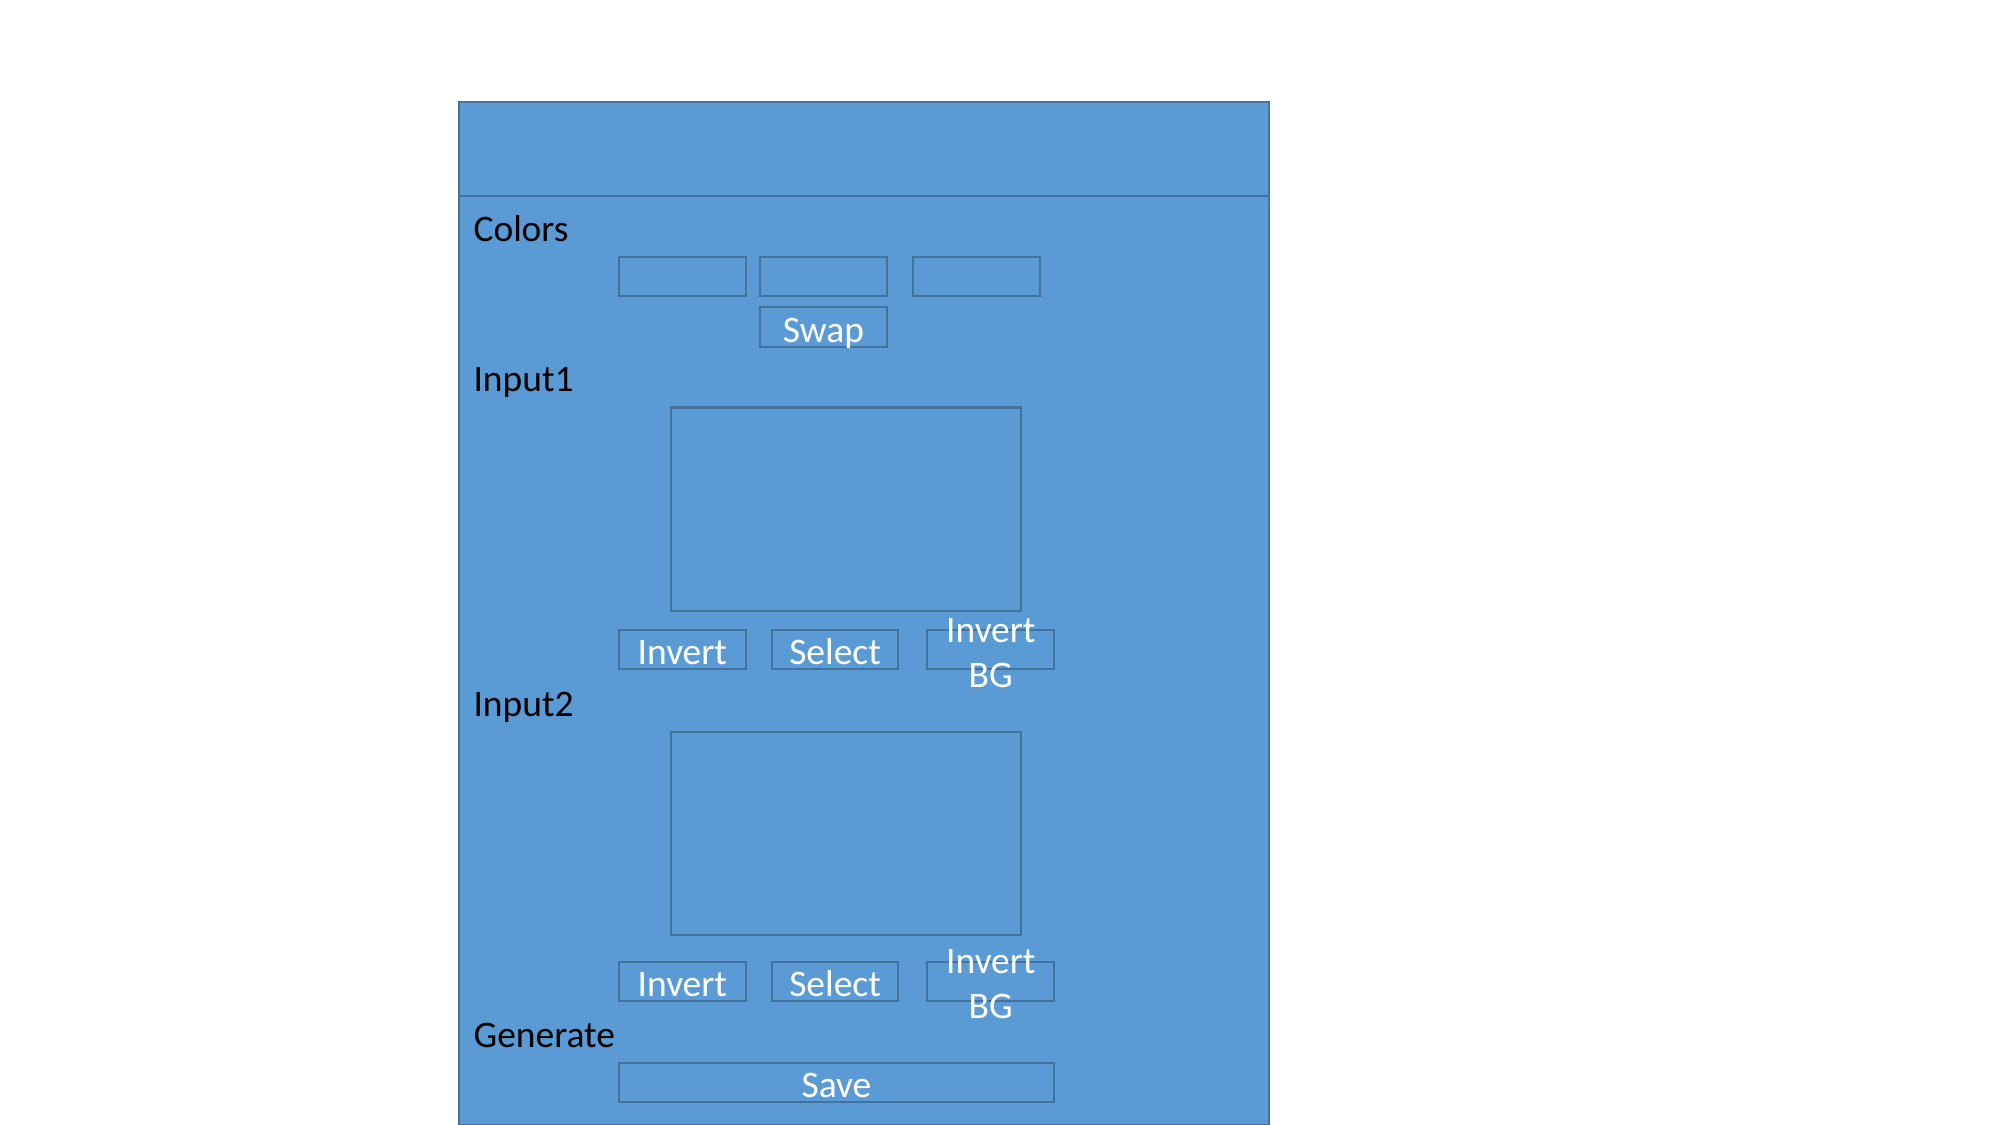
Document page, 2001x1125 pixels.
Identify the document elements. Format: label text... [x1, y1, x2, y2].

text_box Invert [618, 961, 747, 1002]
text_box Save [618, 1062, 1055, 1103]
text_box Select [771, 961, 899, 1002]
text_box [458, 197, 1270, 1125]
text_box [912, 256, 1041, 297]
text_box Generate [458, 1002, 722, 1063]
text_box Select [771, 629, 899, 670]
text_box [618, 256, 747, 297]
text_box Invert BG [926, 961, 1055, 1002]
text_box Invert [618, 629, 747, 670]
text_box Input1 [458, 346, 722, 407]
text_box Colors [458, 196, 722, 256]
text_box Input2 [458, 671, 722, 732]
text_box [670, 406, 1022, 612]
text_box [670, 731, 1022, 936]
text_box [458, 101, 1270, 197]
text_box Swap [759, 306, 888, 348]
text_box Invert BG [926, 629, 1055, 670]
text_box [759, 256, 888, 297]
